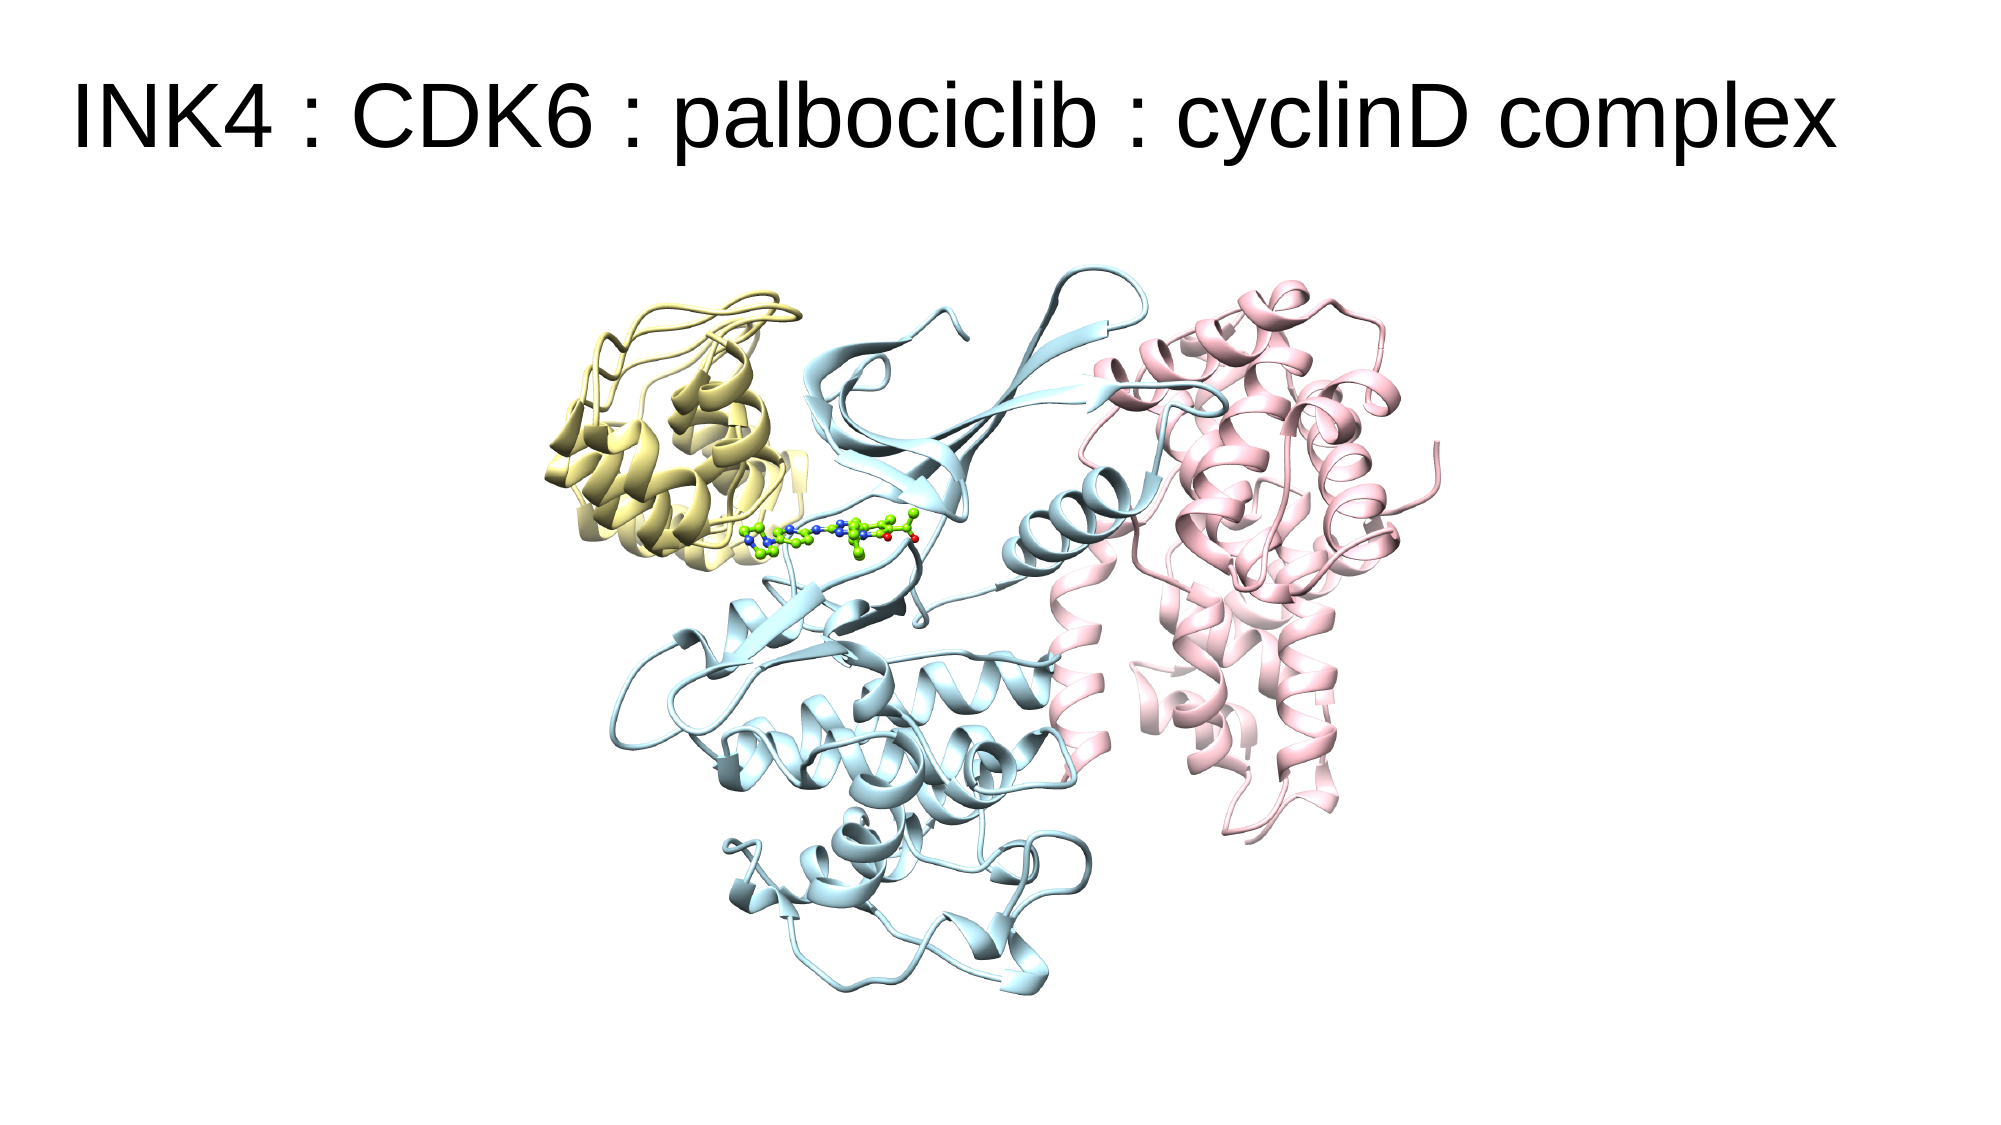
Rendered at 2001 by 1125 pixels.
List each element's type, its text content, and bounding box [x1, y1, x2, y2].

text_box INK4 : CDK6 : palbociclib : cyclinD complex [55, 48, 2000, 174]
picture [339, 149, 1624, 1125]
